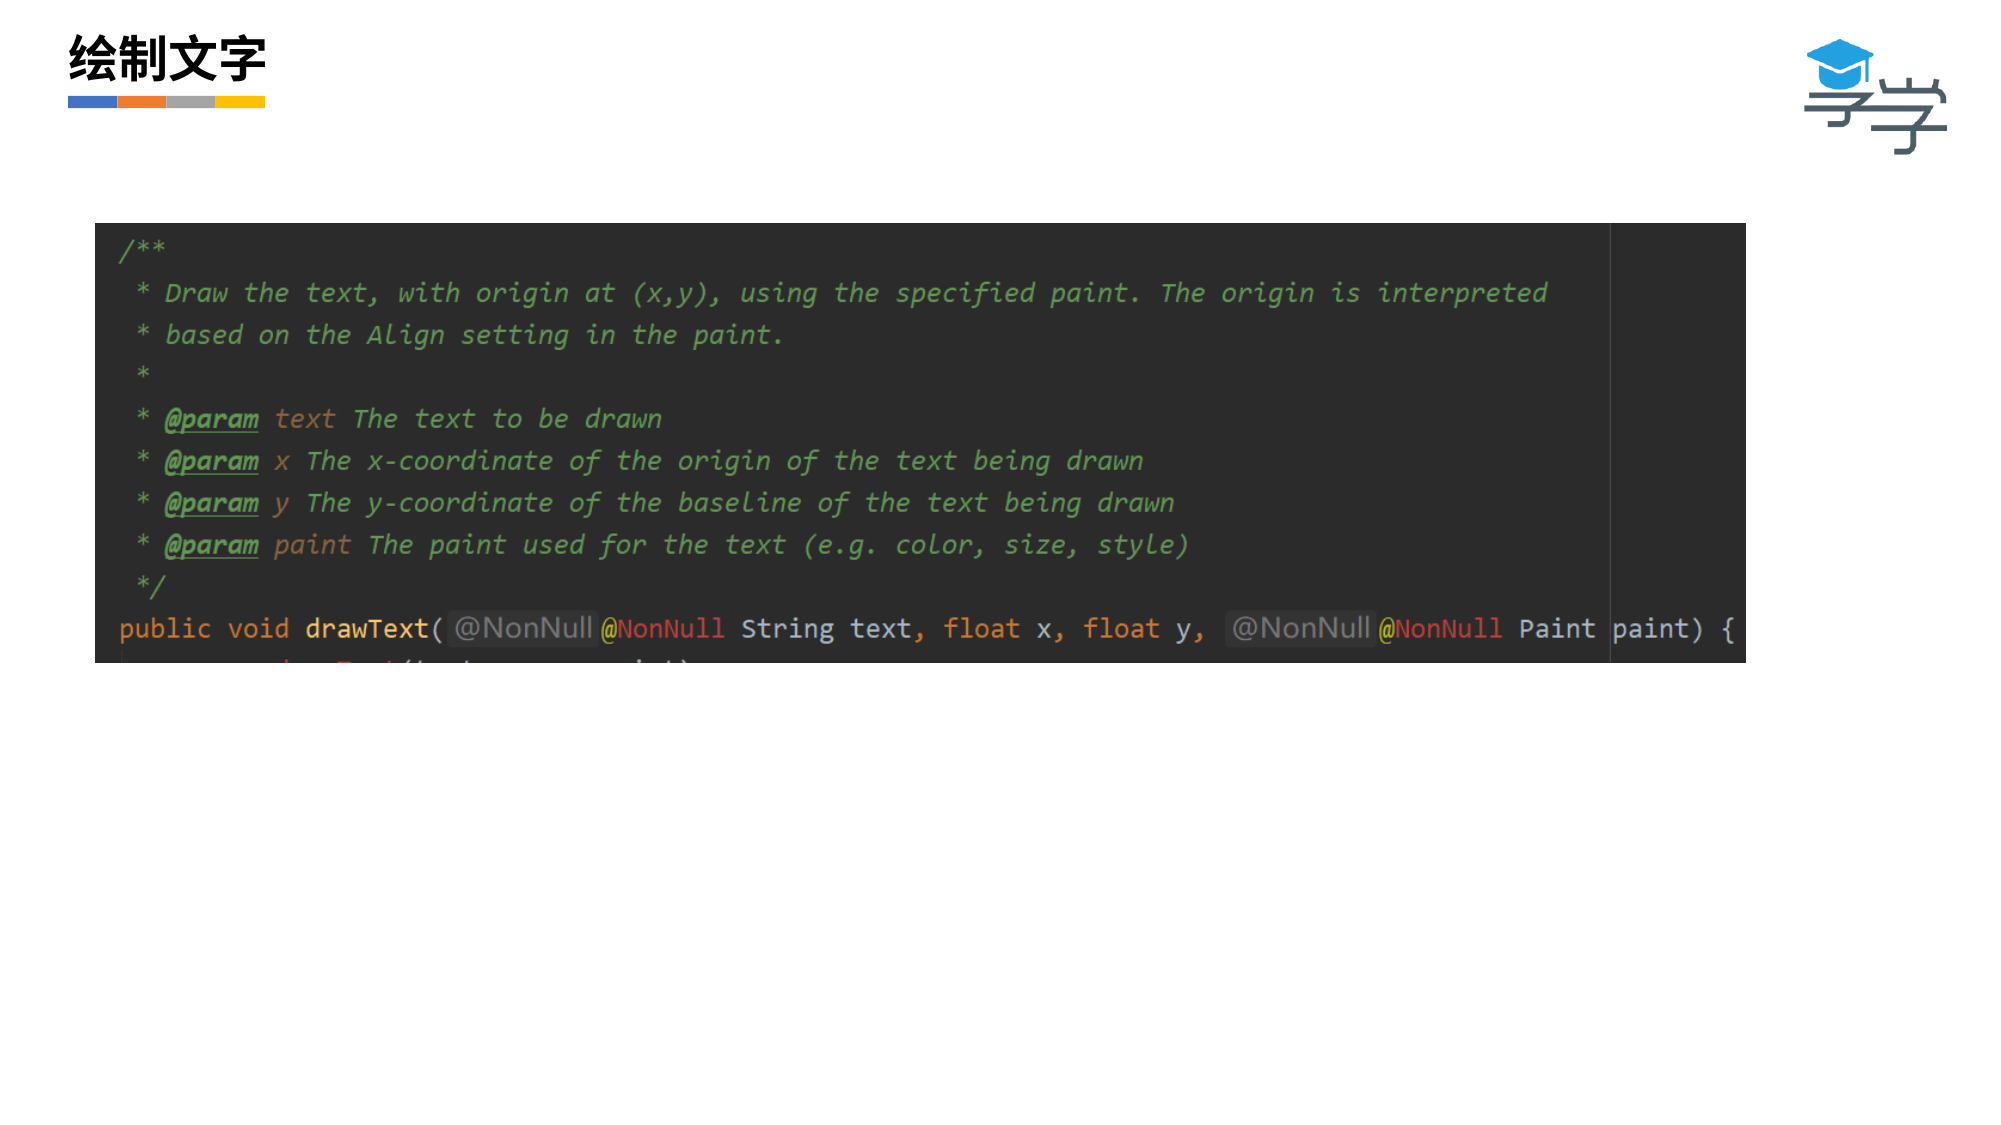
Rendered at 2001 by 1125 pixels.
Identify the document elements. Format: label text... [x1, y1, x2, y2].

picture [95, 223, 1746, 663]
picture [1799, 20, 1952, 173]
list 绘制文字 [53, 20, 1720, 96]
